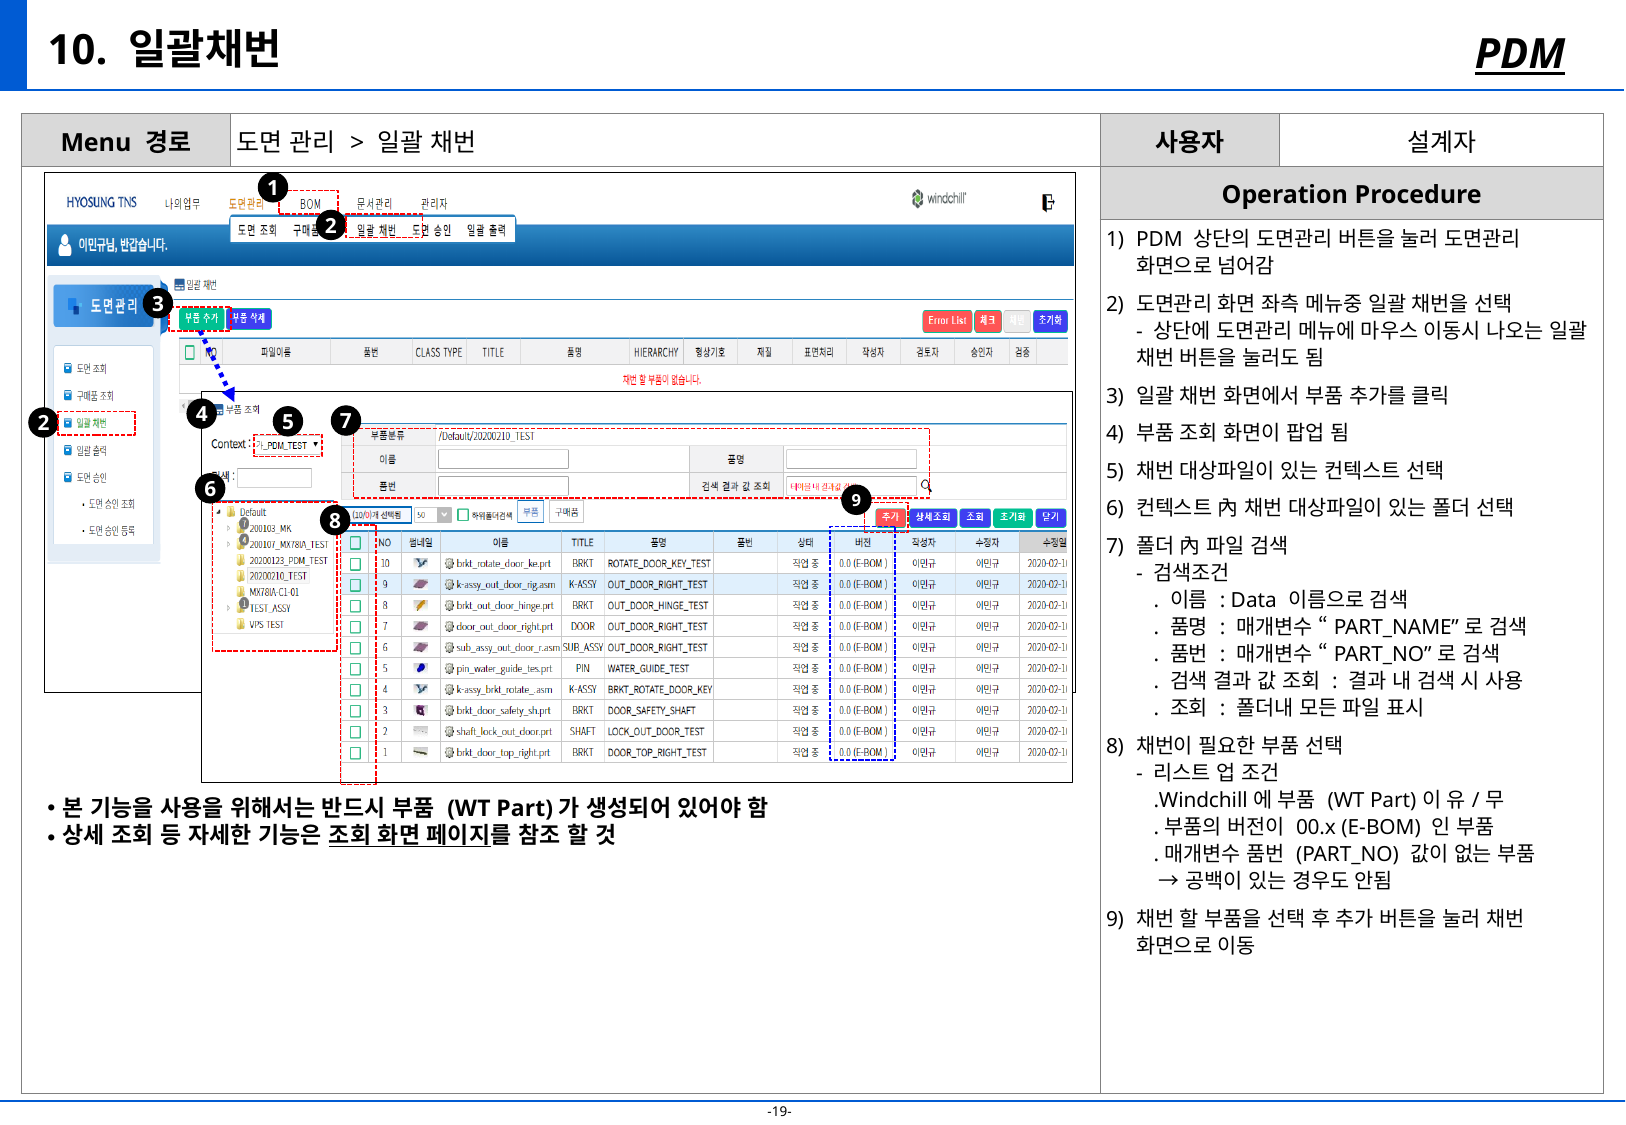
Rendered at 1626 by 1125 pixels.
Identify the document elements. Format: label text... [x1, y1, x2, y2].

title 10. 일괄채번 [32, 14, 1593, 81]
table_cell [22, 167, 1100, 1093]
text_box 2 [28, 408, 39, 437]
table_header 설계자 [1280, 114, 1603, 166]
picture [44, 172, 1077, 782]
table_header 사용자 [1101, 114, 1279, 166]
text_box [199, 330, 235, 403]
text_box PDM [1320, 19, 1581, 85]
table_cell PDM 상단의 도면관리 버튼을 눌러 도면관리 화면으로 넘어감 도면관리 화면 좌측 메뉴중 일괄 채번을 선택 - 상단에 도면관리 메뉴에 마우스 이동시 나오는 일괄 채번 버튼을 눌러도 됨 일괄 채번 화면에서 부품 추가를 클릭 부품 조회 화면이 팝업 됨 채번 대상파일이 있는 컨텍스트 선택 컨텍스트 內 채번 대상파일이 있는 폴더 선택 폴더 內 파일 검색 - 검색조건 . 이름 : Data 이름으로 검색 . 품명 : 매개변수 “PART_NAME”로 검색 . 품번 : 매개변수 “PART_NO”로 검색 . 검색 결과 값 조회 : 결과 내 검색 시 사용 . 조회 : 폴더내 모든 파일 표시 채번이 필요한 부품 선택 - 리스트 업 조건 .Windchill에 부품 (WT Part)이 유/무 .부품의 버전이 00.x (E-BOM) 인 부품 .매개변수 품번 (PART_NO) 값이 없는 부품 → 공백이 있는 경우도 안됨 채번 할 부품을 선택 후 추가 버튼을 눌러 채번 화면으로 이동 [1101, 220, 1603, 1093]
text_box 본 기능을 사용을 위해서는 반드시 부품 (WT Part)가 생성되어 있어야 함 상세 조회 등 자세한 기능은 조회 화면 페이지를 참조 할 것 [32, 786, 1073, 889]
table_header 도면 관리 > 일괄 채번 [231, 114, 1100, 166]
table_header Menu 경로 [22, 114, 230, 166]
table_cell Operation Procedure [1101, 167, 1603, 219]
